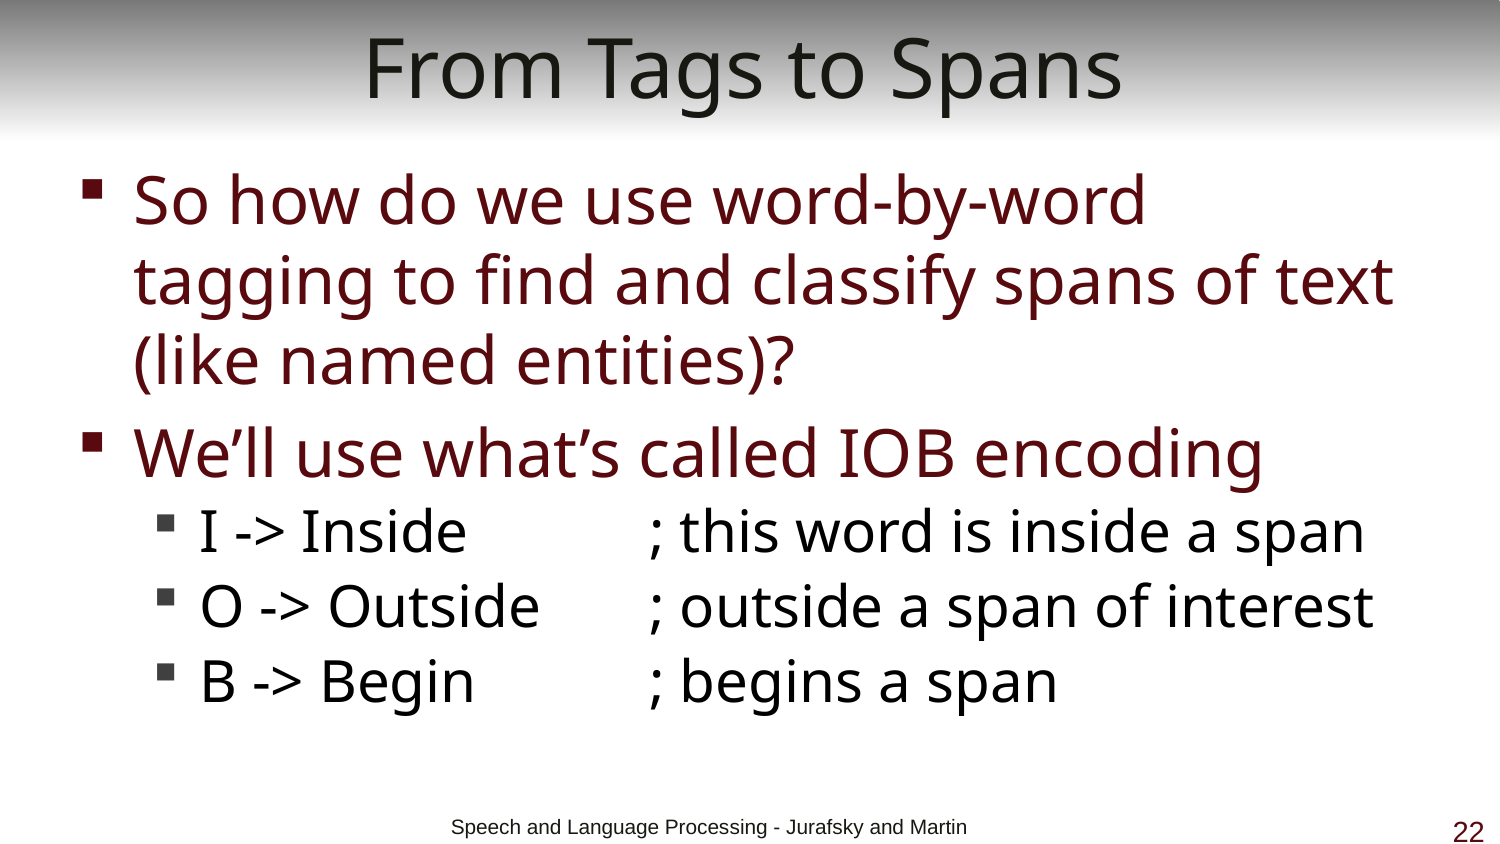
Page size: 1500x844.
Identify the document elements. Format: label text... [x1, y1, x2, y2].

title From Tags to Spans [12, 0, 1475, 132]
slide_number 22 [1424, 806, 1500, 844]
footer Speech and Language Processing - Jurafsky and Martin [199, 806, 1424, 844]
list So how do we use word-by-word tagging to find and classify spans of text (like named entities)? We’ll use what’s called IOB encoding I -> Inside ; this word is inside a span O -> Outside ; outside a span of interest B -> Begin ; begins a span [62, 150, 1413, 797]
